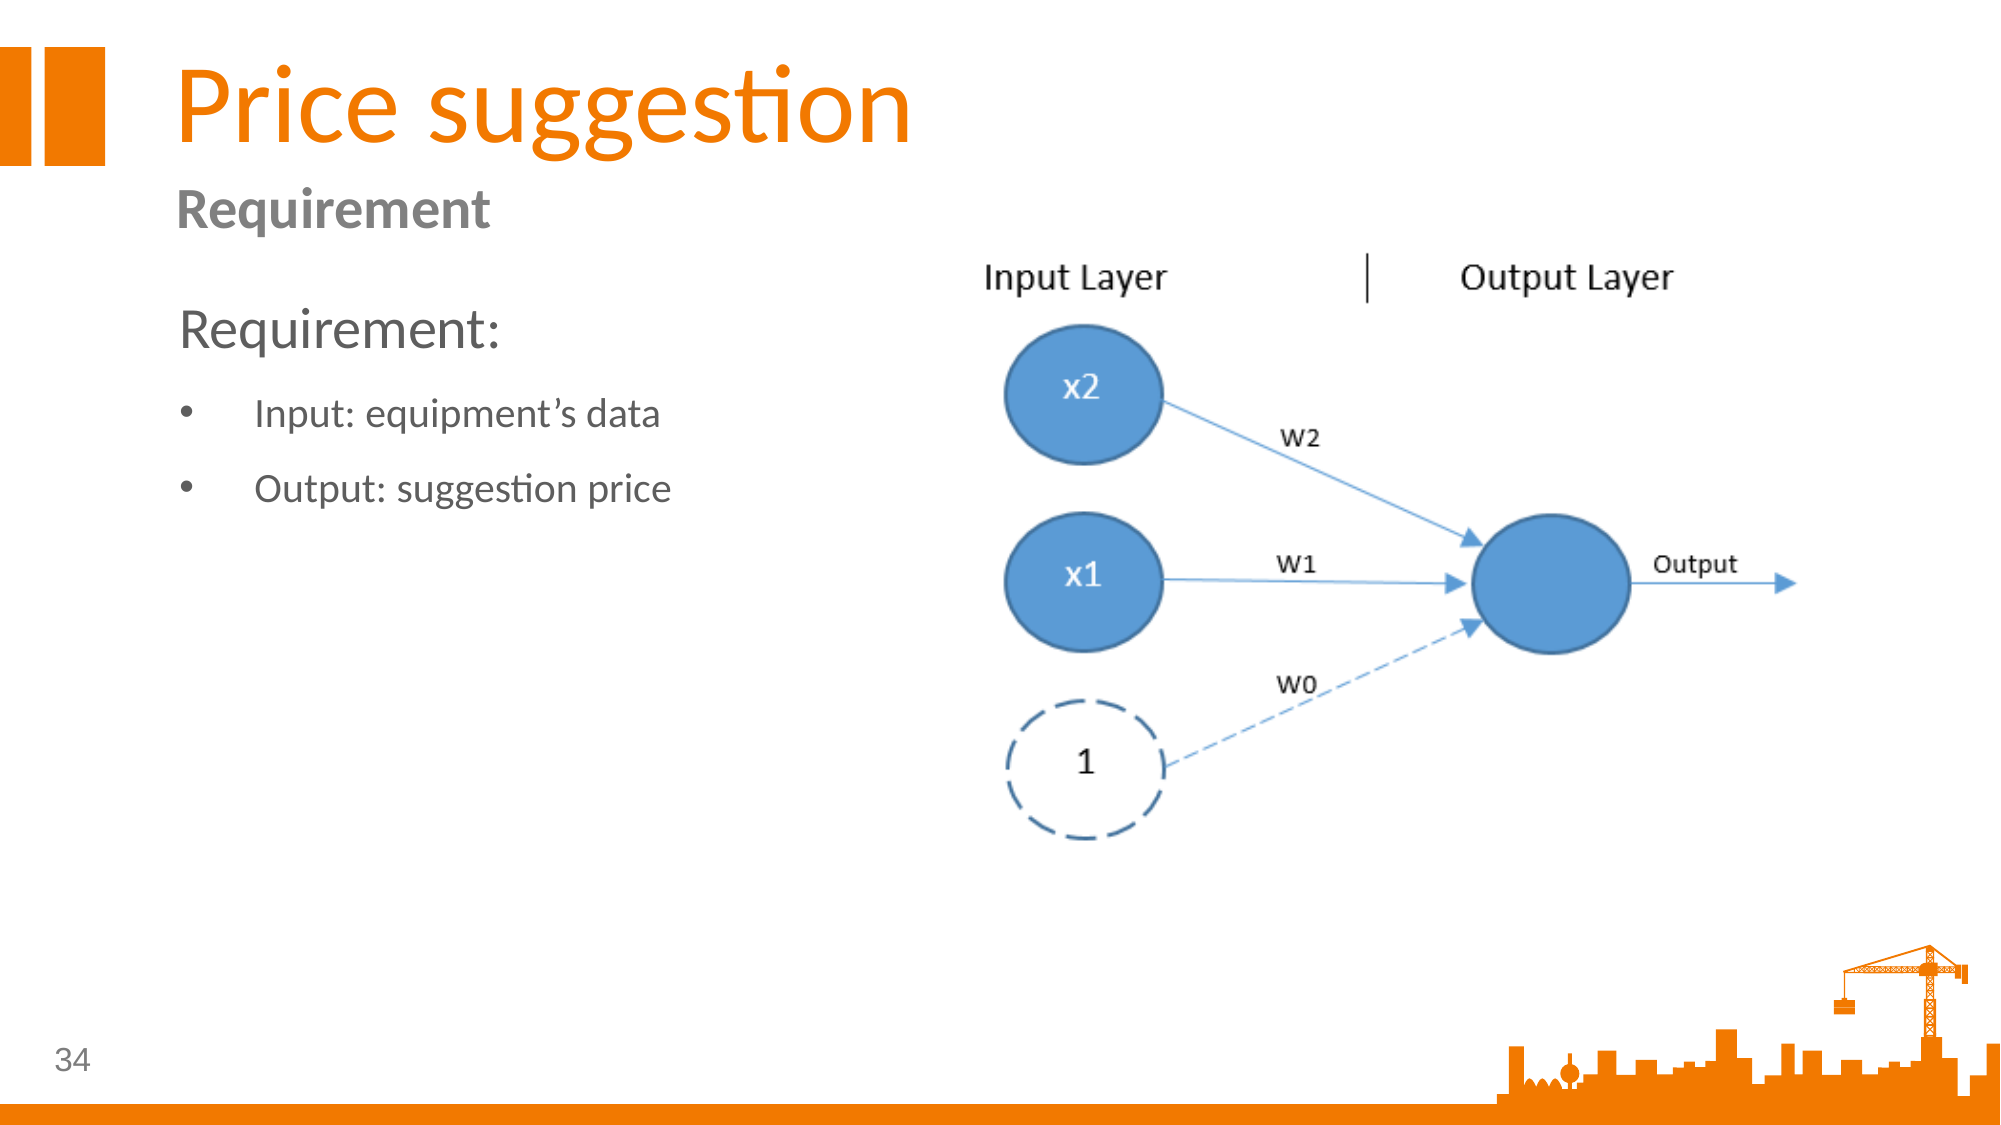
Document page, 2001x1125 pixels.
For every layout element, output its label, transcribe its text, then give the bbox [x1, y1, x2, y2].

slide_number 34 [39, 1028, 490, 1089]
text_box [159, 227, 1817, 310]
text_box Requirement: Input: equipment’s data Output: suggestion price [161, 248, 968, 728]
picture [968, 248, 1817, 860]
list Price suggestion [159, 47, 2000, 166]
text_box Requirement [161, 162, 827, 227]
